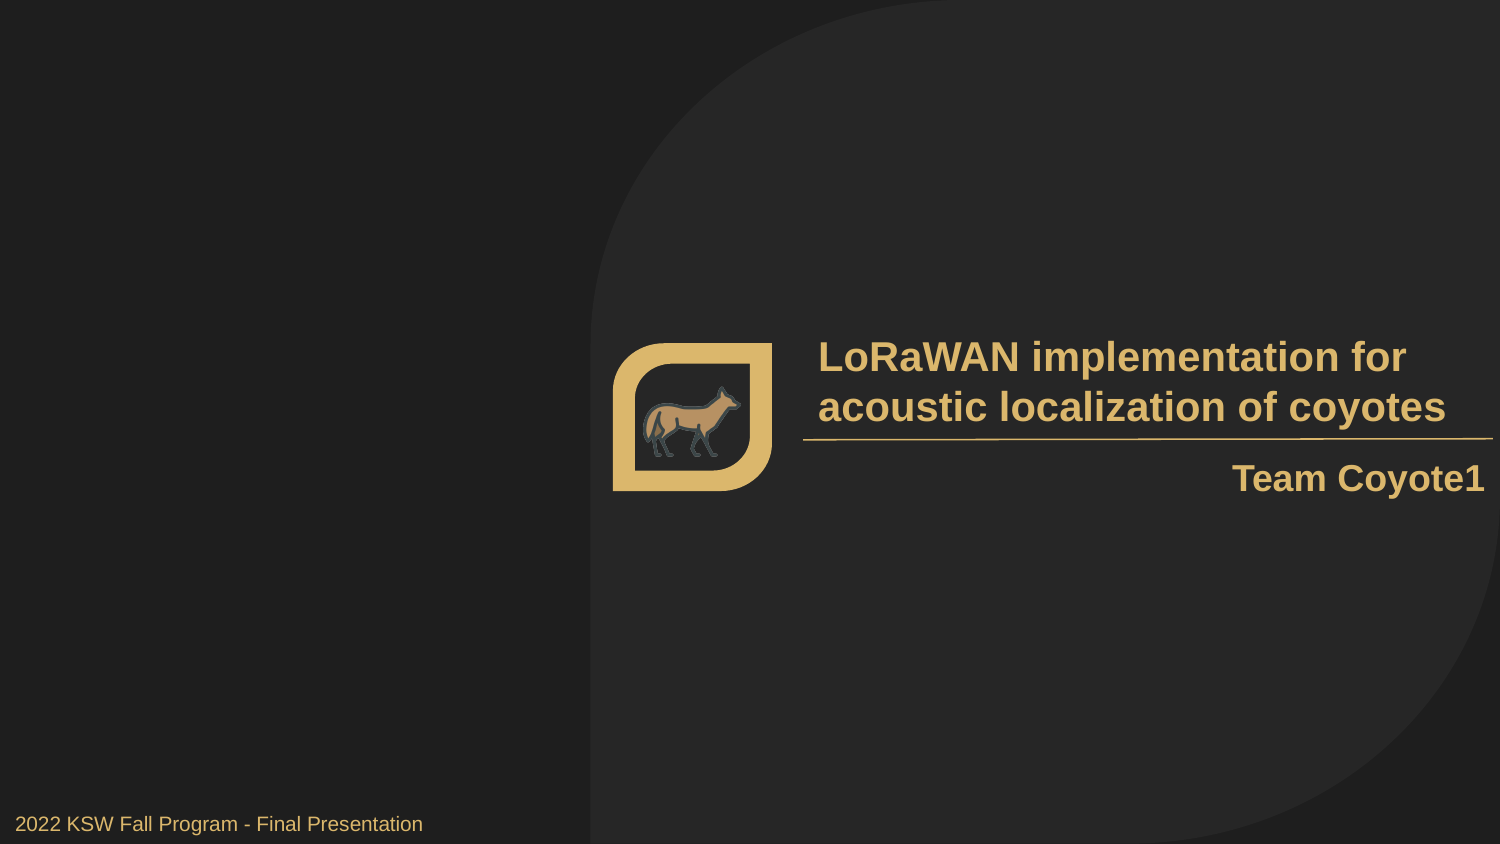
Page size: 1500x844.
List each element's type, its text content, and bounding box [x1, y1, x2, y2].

text_box [590, 0, 1500, 844]
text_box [612, 322, 1500, 508]
text_box 2022 KSW Fall Program - Final Presentation [0, 803, 478, 844]
